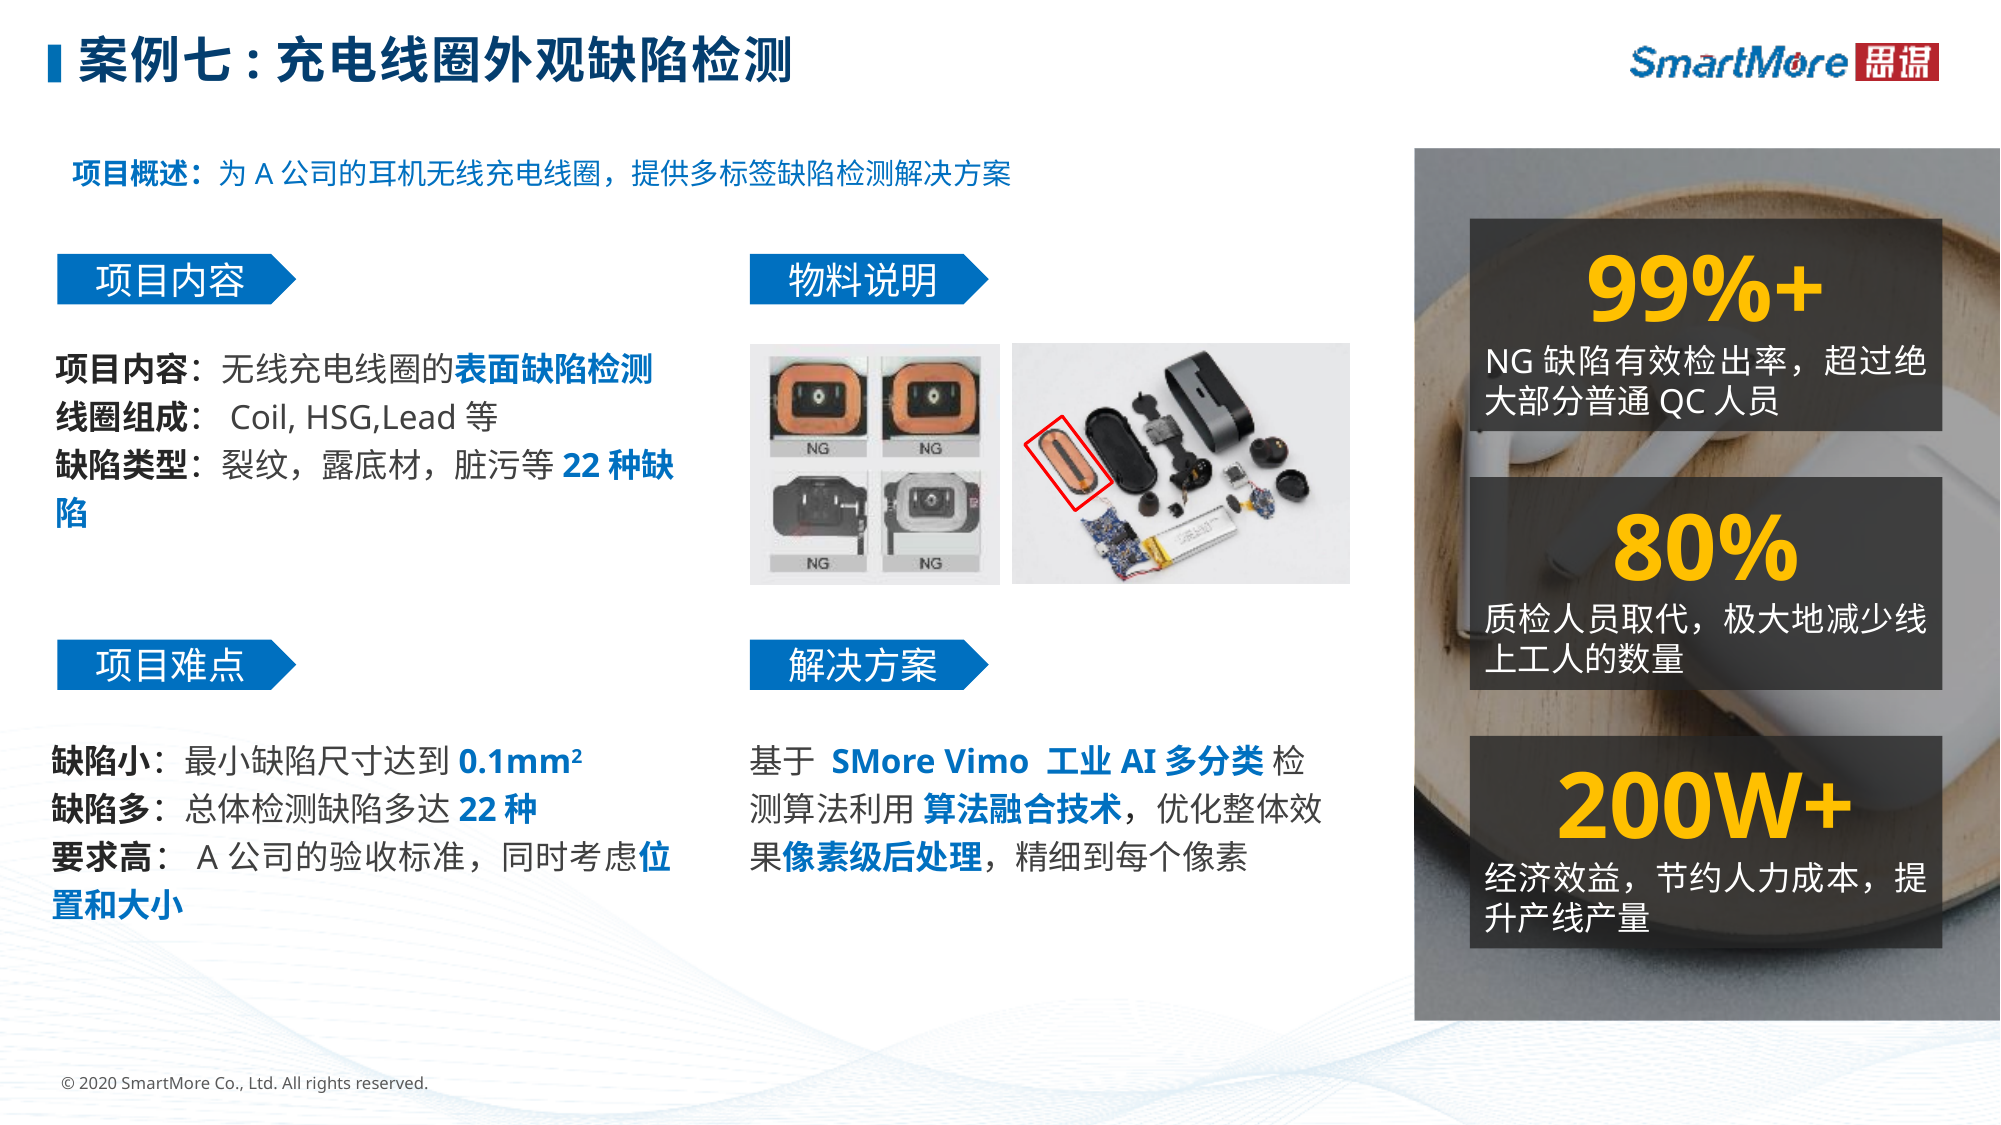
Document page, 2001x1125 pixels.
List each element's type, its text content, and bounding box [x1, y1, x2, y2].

text_box 项目概述：为A公司的耳机无线充电线圈，提供多标签缺陷检测解决方案 [57, 147, 1350, 198]
text_box 基于 SMore Vimo 工业AI多分类 检测算法利用 算法融合技术，优化整体效果像素级后处理，精细到每个像素 [734, 724, 1350, 884]
text_box 解决方案 [748, 638, 991, 691]
text_box 项目内容 [56, 252, 298, 306]
picture [0, 0, 2001, 1125]
text_box 缺陷小：最小缺陷尺寸达到0.1mm2 缺陷多：总体检测缺陷多达22种 要求高：A公司的验收标准，同时考虑位置和大小 [36, 725, 687, 932]
text_box 项目难点 [56, 638, 298, 691]
text_box 项目内容：无线充电线圈的表面缺陷检测 线圈组成：Coil, HSG,Lead等 缺陷类型：裂纹，露底材，脏污等22种缺陷 [40, 332, 723, 539]
title 案例七:充电线圈外观缺陷检测 [78, 34, 1565, 90]
text_box 物料说明 [748, 252, 991, 306]
